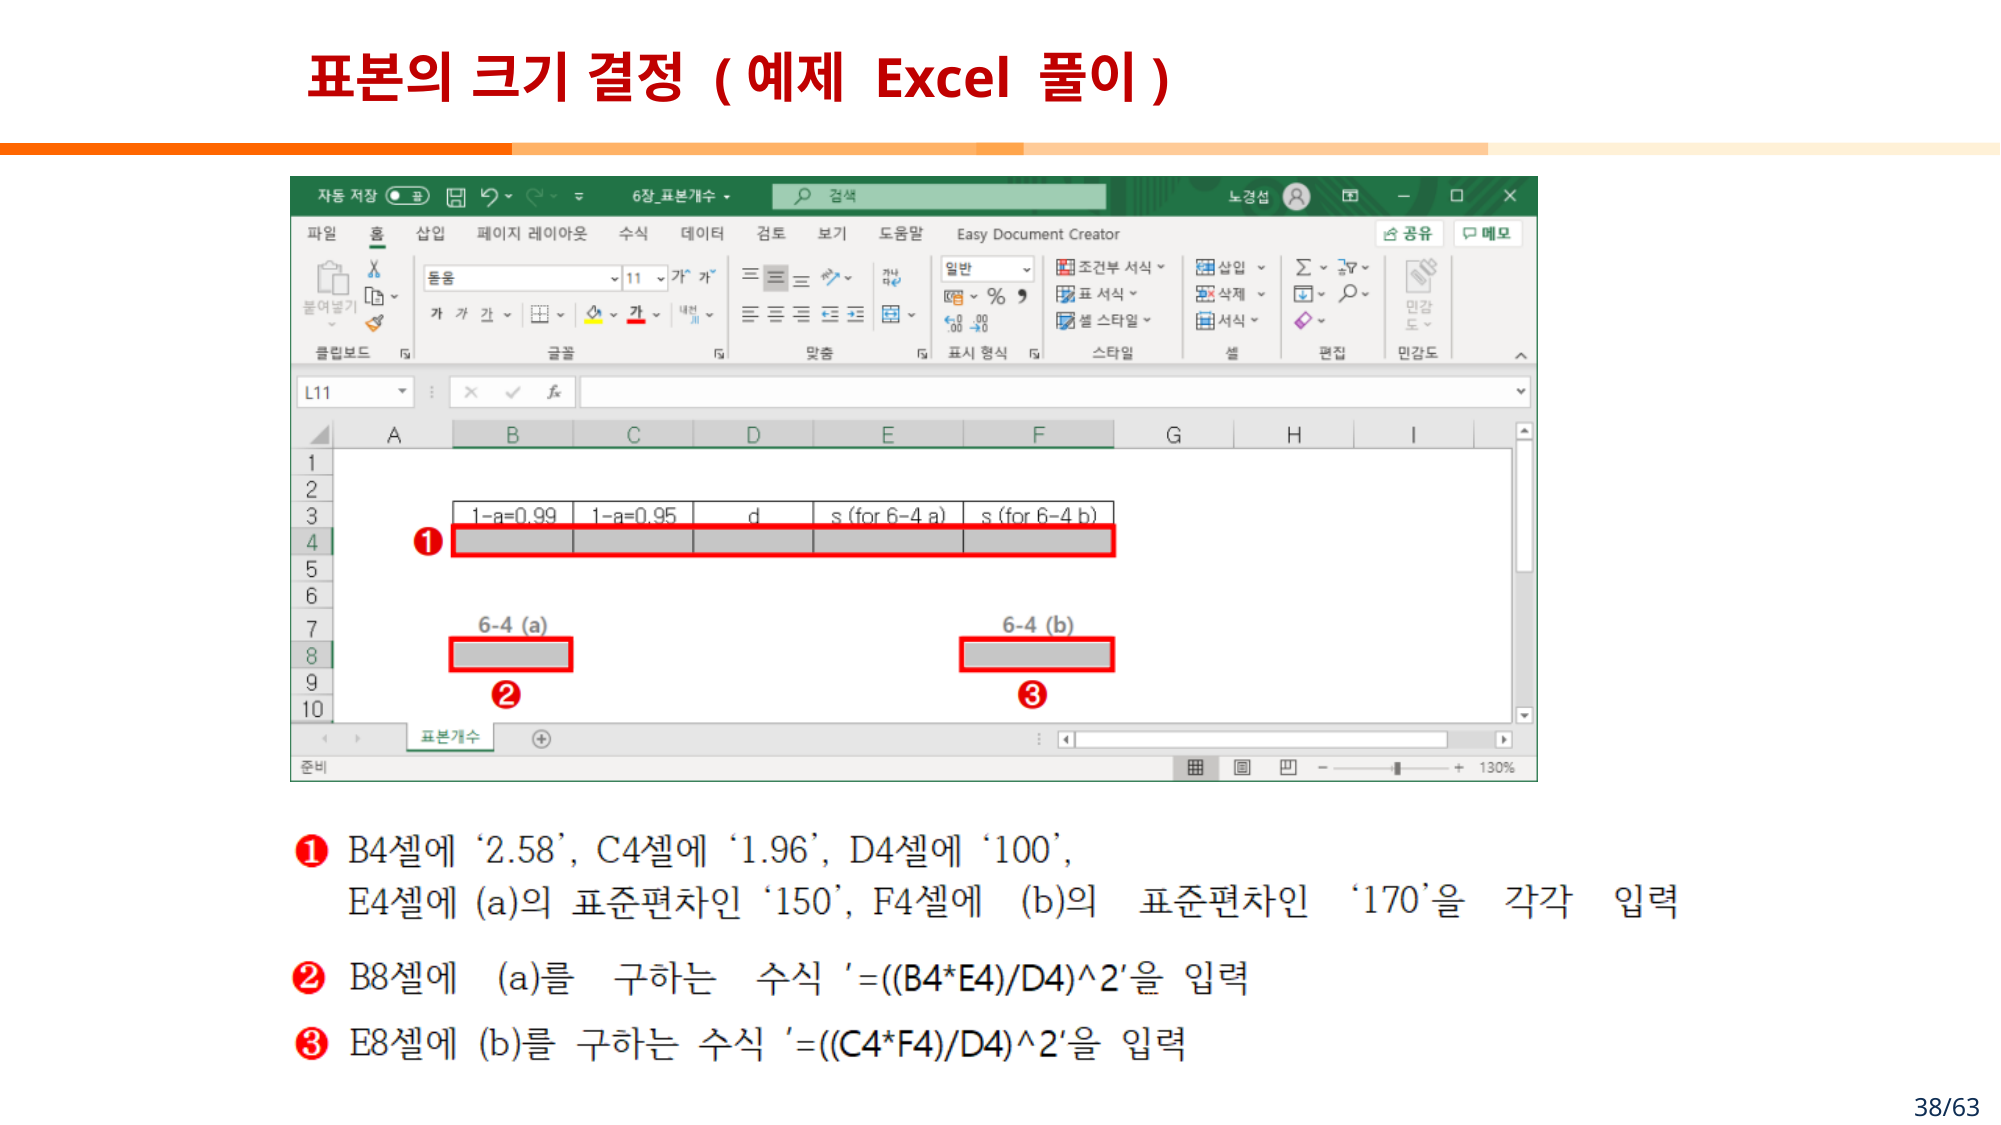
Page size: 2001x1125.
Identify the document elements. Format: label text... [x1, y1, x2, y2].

picture [286, 829, 1682, 1068]
title 표본의 크기 결정 (예제 Excel 풀이) [291, 31, 1709, 122]
picture [290, 175, 1538, 782]
